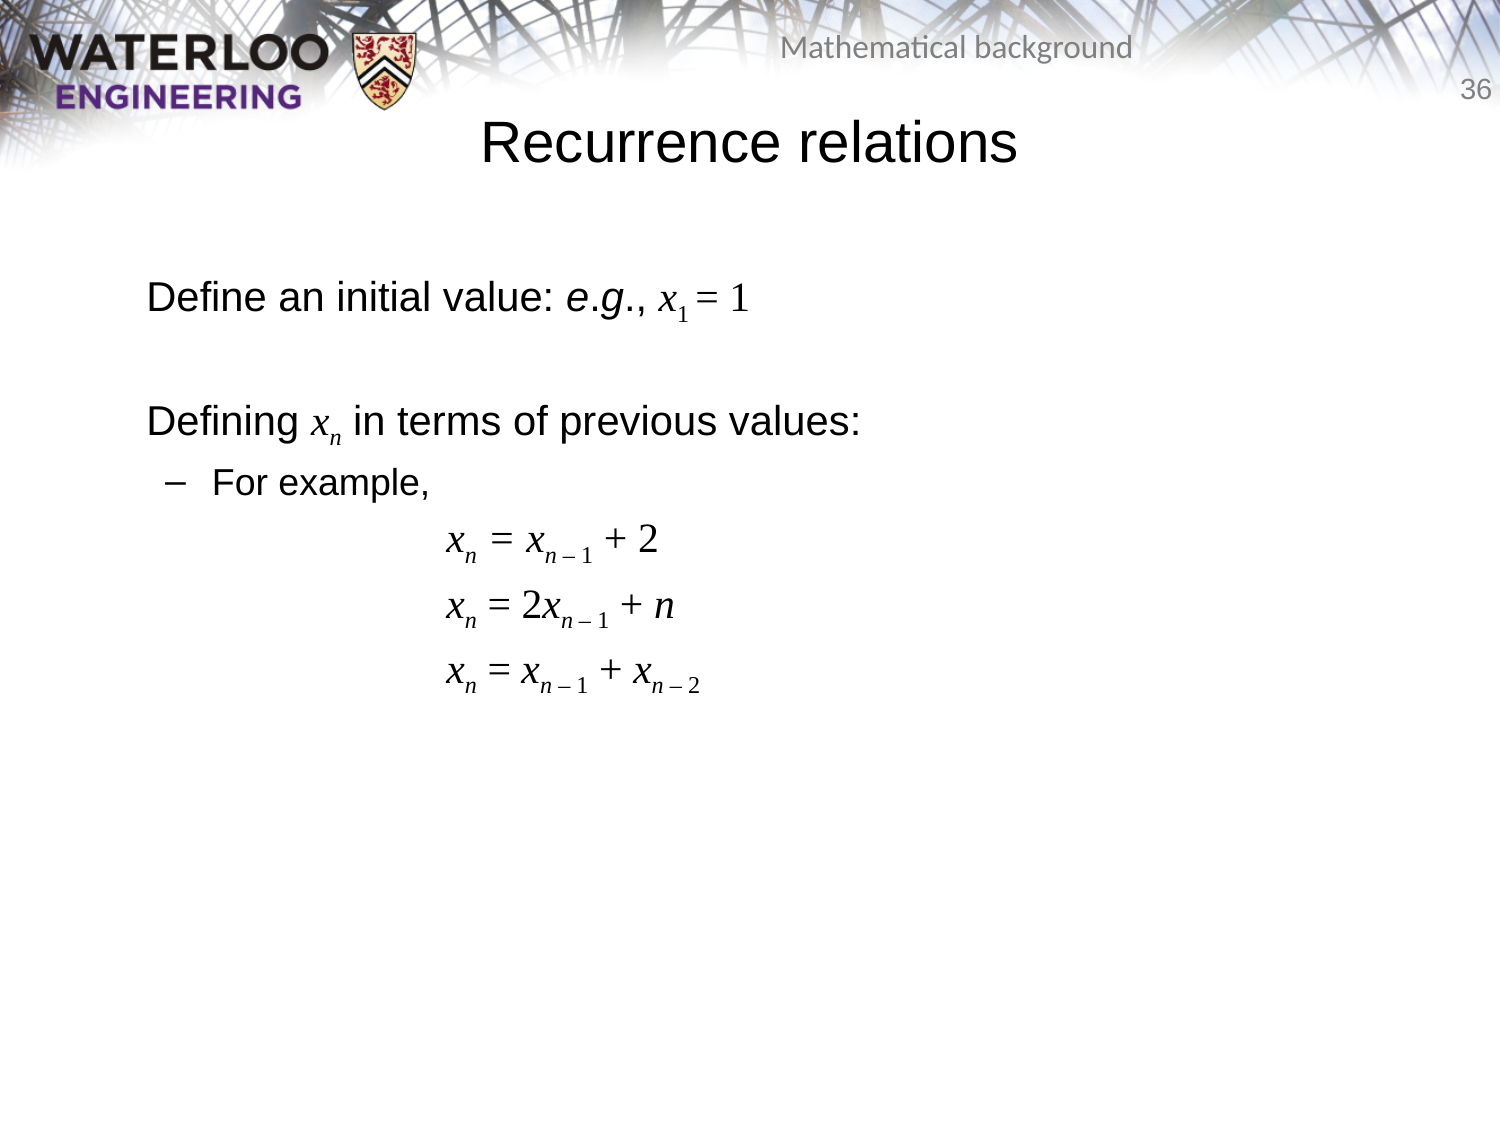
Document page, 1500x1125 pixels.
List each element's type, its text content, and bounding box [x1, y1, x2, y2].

picture [0, 0, 1500, 1125]
title Recurrence relations [74, 44, 1426, 233]
list Define an initial value: e.g., x1 = 1 Defining xn in terms of previous values: For example, xn = xn – 1 + 2 xn = 2xn – 1 + n xn = xn – 1 + xn – 2 [74, 262, 1426, 1006]
